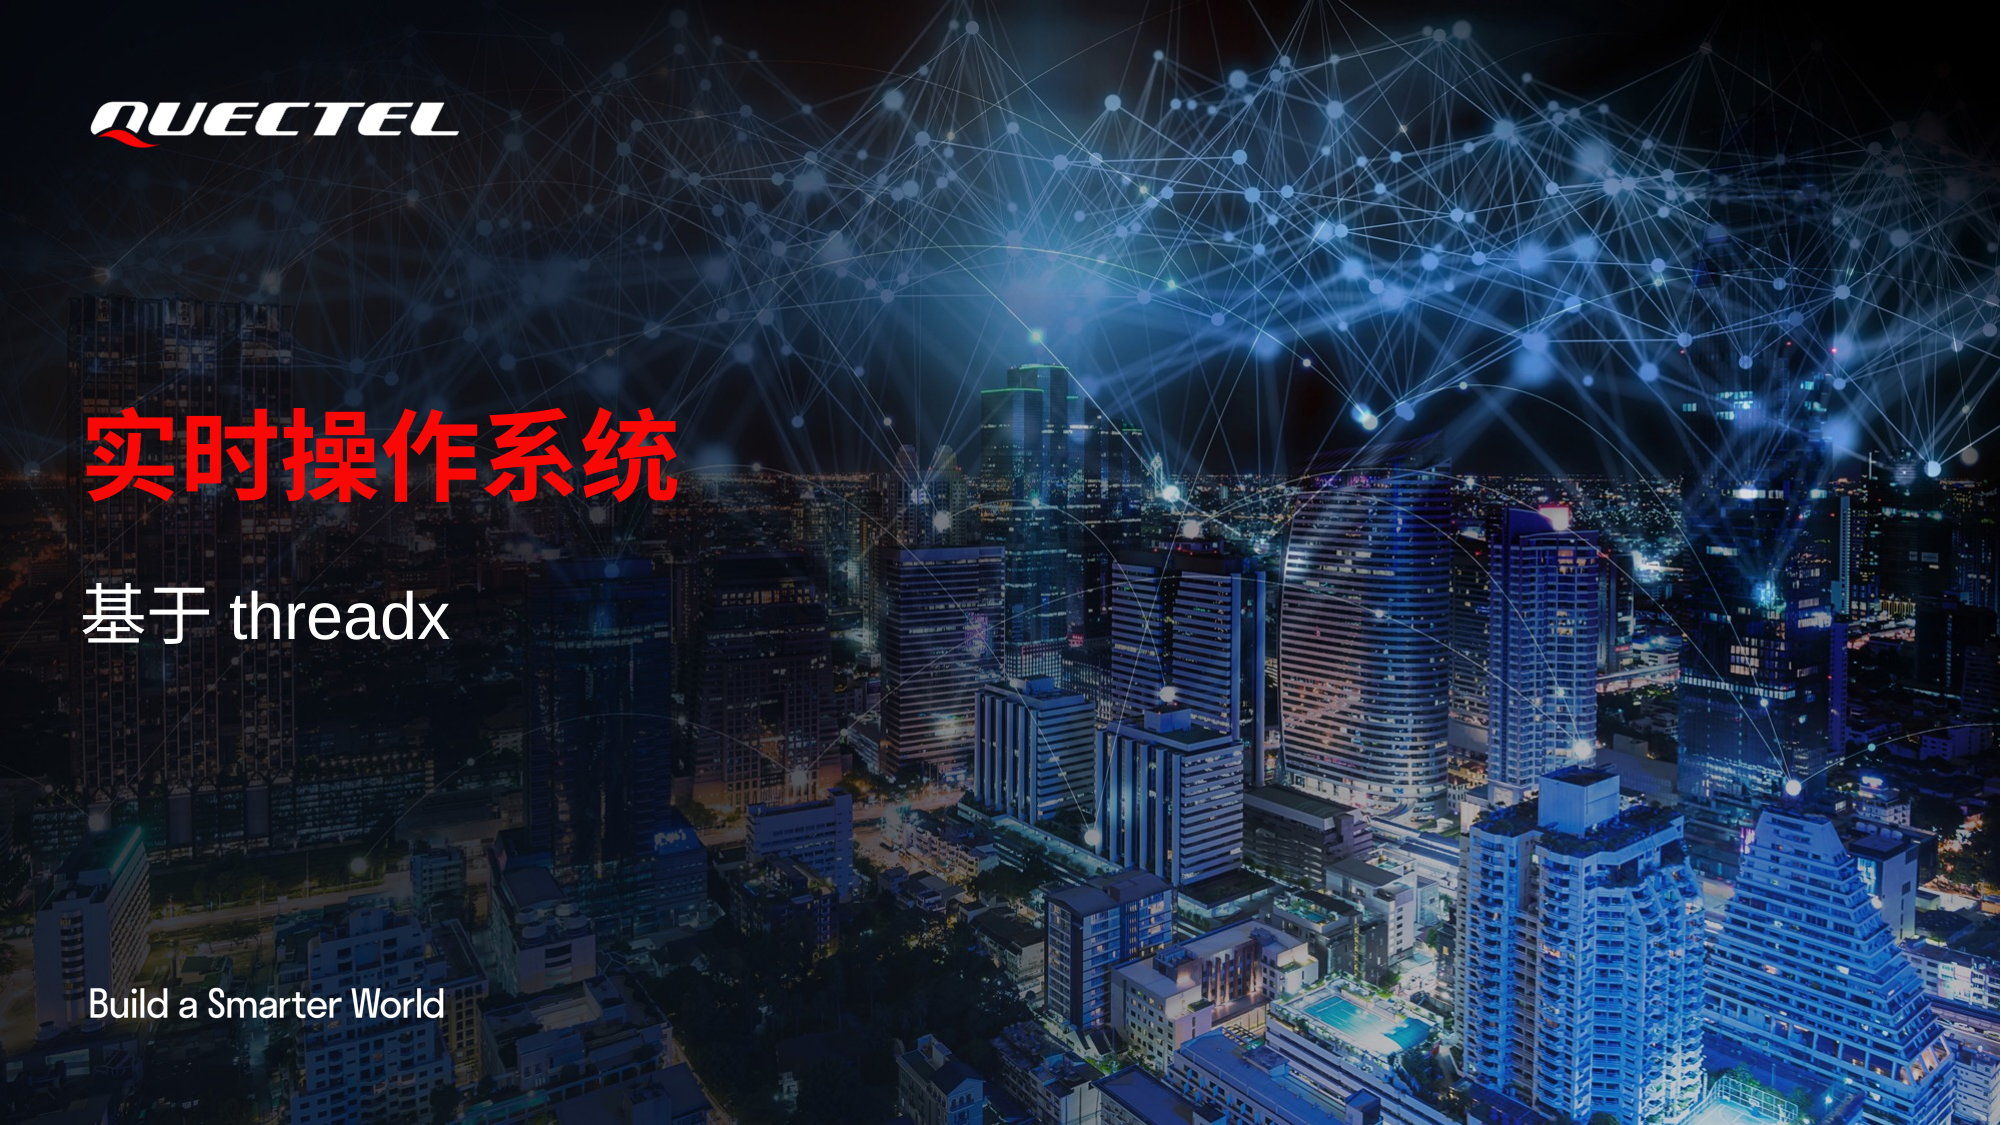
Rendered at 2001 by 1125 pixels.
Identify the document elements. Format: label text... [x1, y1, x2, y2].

text_box 基于threadx [79, 573, 847, 654]
text_box 实时操作系统 [80, 393, 907, 514]
picture [0, 0, 2000, 1125]
